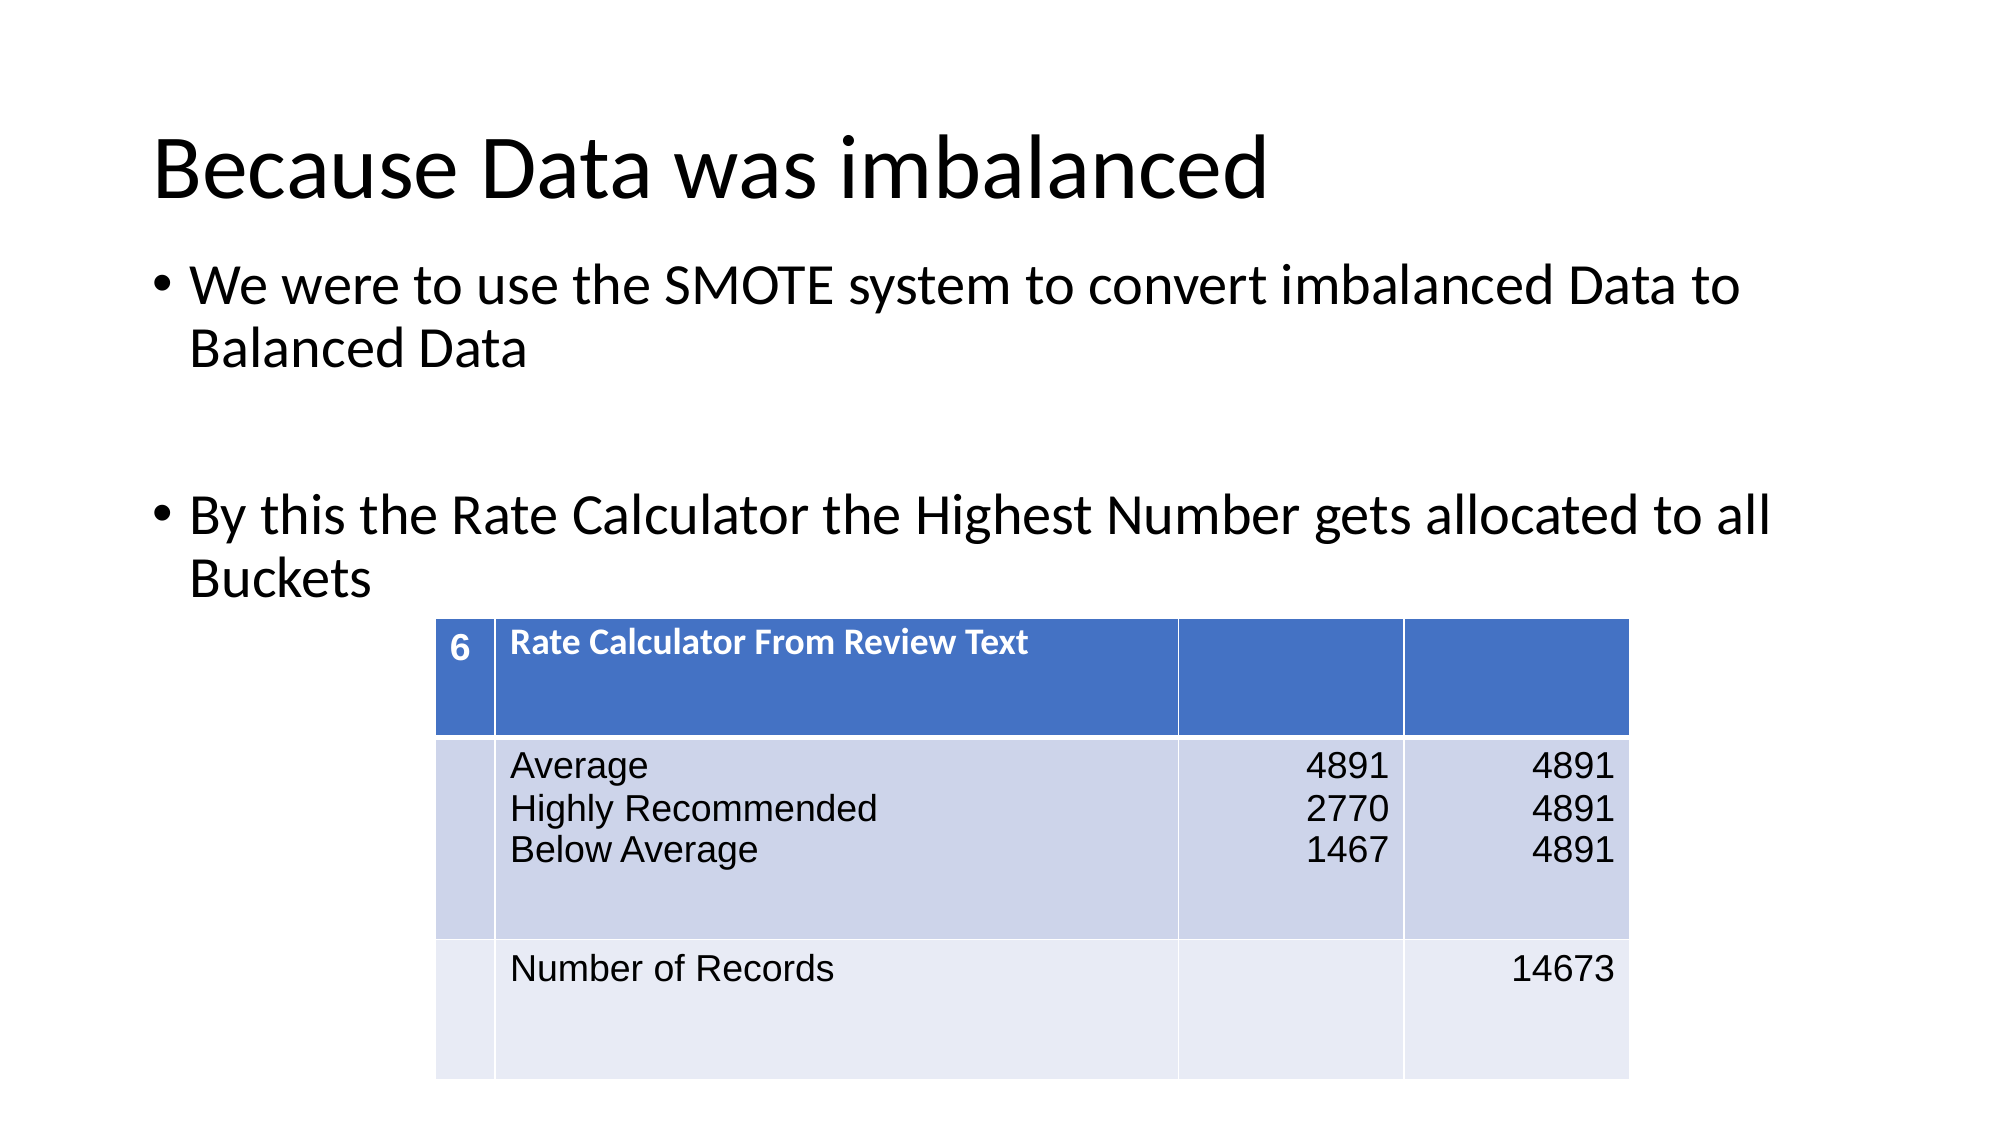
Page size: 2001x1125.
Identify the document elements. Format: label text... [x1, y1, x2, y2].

table_cell 14673 [1405, 940, 1629, 1079]
title Because Data was imbalanced [137, 59, 1863, 246]
table_cell Average Highly Recommended Below Average [496, 740, 1178, 939]
list We were to use the SMOTE system to convert imbalanced Data to Balanced Data By this the Rate Calculator the Highest Number gets allocated to all Buckets [137, 246, 1863, 961]
table_cell [436, 940, 494, 1079]
table_cell 4891 4891 4891 [1405, 740, 1629, 939]
table_cell [436, 740, 494, 939]
table_header [1179, 619, 1403, 735]
table_header Rate Calculator From Review Text [496, 619, 1178, 735]
table_cell Number of Records [496, 940, 1178, 1079]
table_header [1405, 619, 1629, 735]
table_cell [1179, 940, 1403, 1079]
table_header 6 [436, 619, 494, 735]
table_cell 4891 2770 1467 [1179, 740, 1403, 939]
